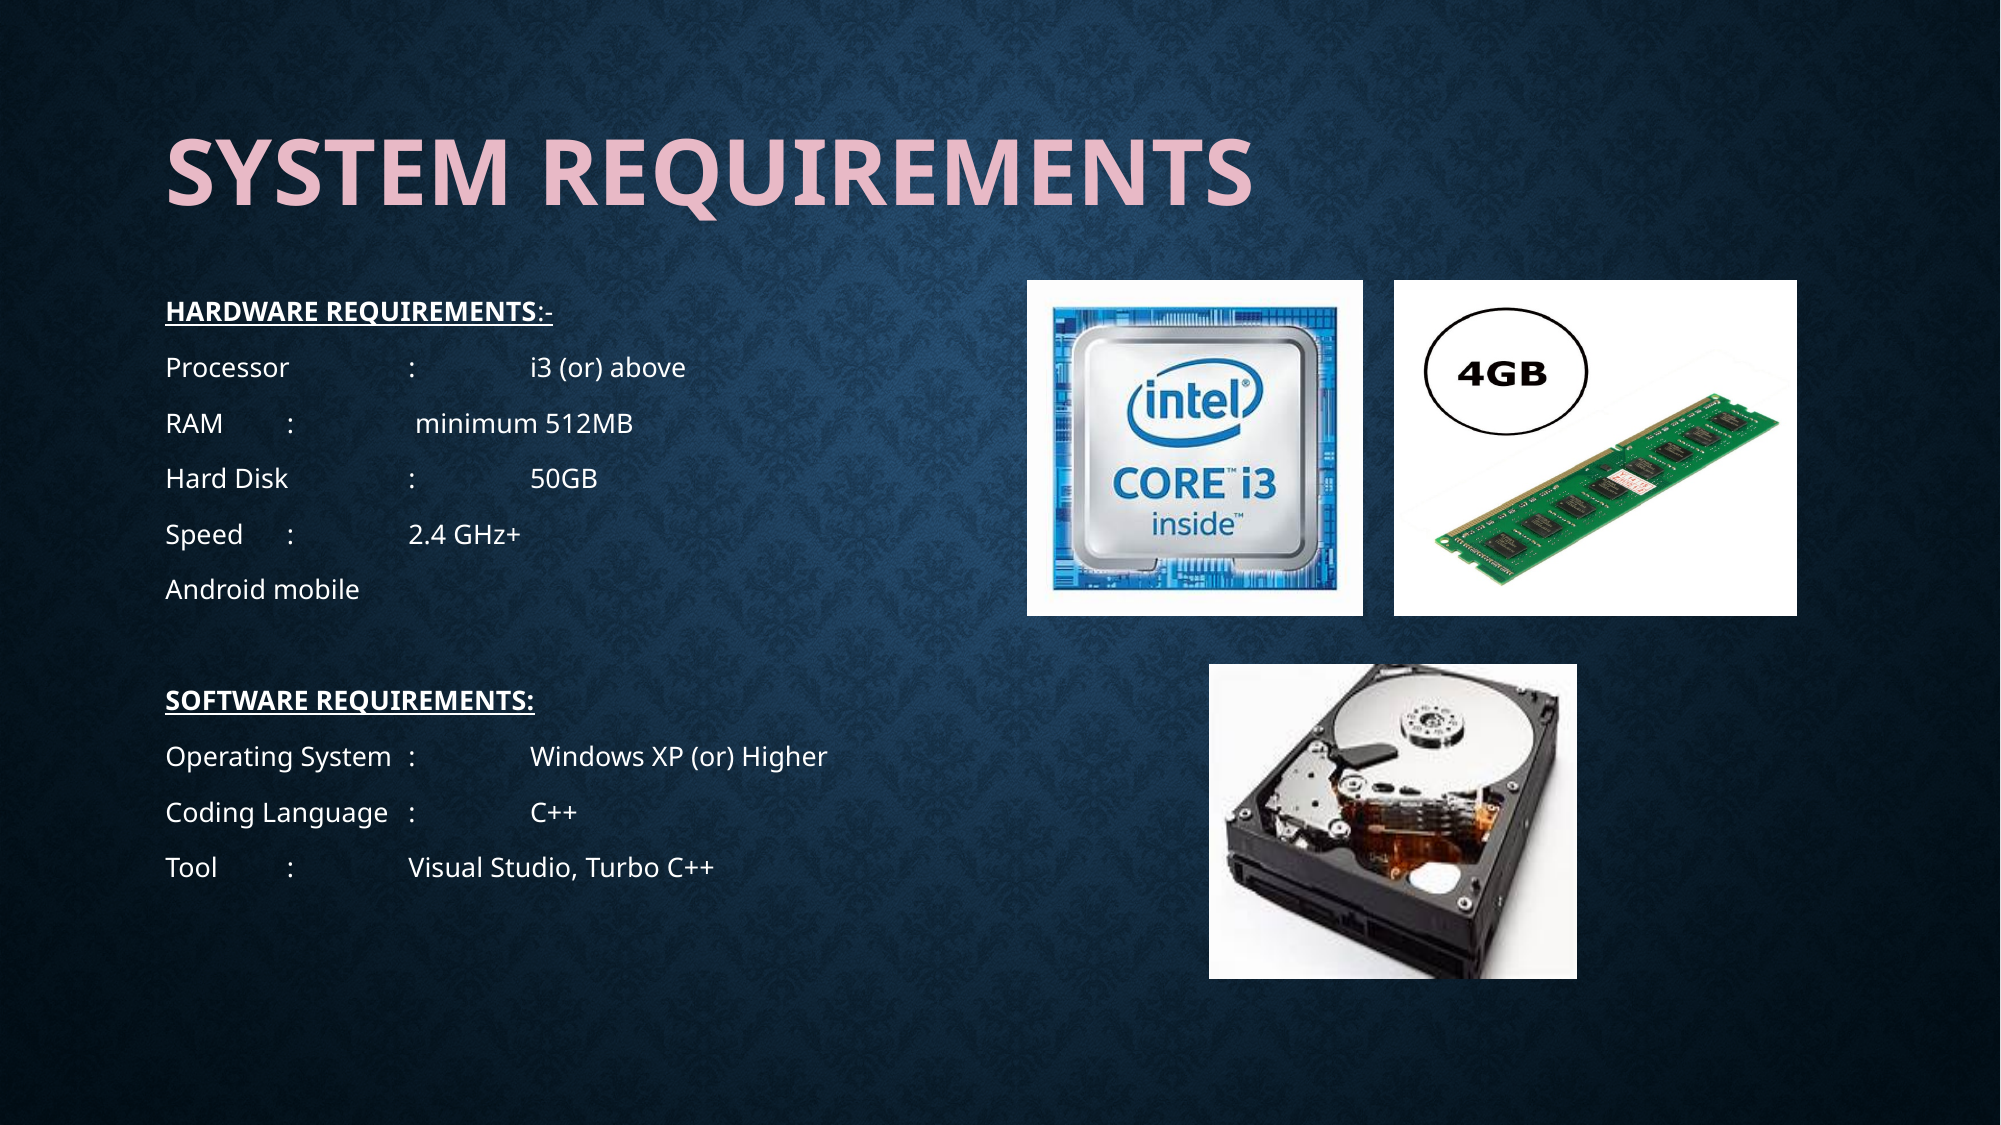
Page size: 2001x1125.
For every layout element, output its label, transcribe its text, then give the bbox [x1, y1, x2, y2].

list HARDWARE REQUIREMENTS:- Processor : i3 (or) above RAM : minimum 512MB Hard Disk : 50GB Speed : 2.4 GHz+ Android mobile SOFTWARE REQUIREMENTS: Operating System : Windows XP (or) Higher Coding Language : C++ Tool : Visual Studio, Turbo C++ [150, 281, 1420, 950]
picture [1027, 280, 1364, 617]
title System requirements [150, 99, 1420, 233]
picture [1208, 663, 1578, 979]
picture [1394, 280, 1797, 617]
